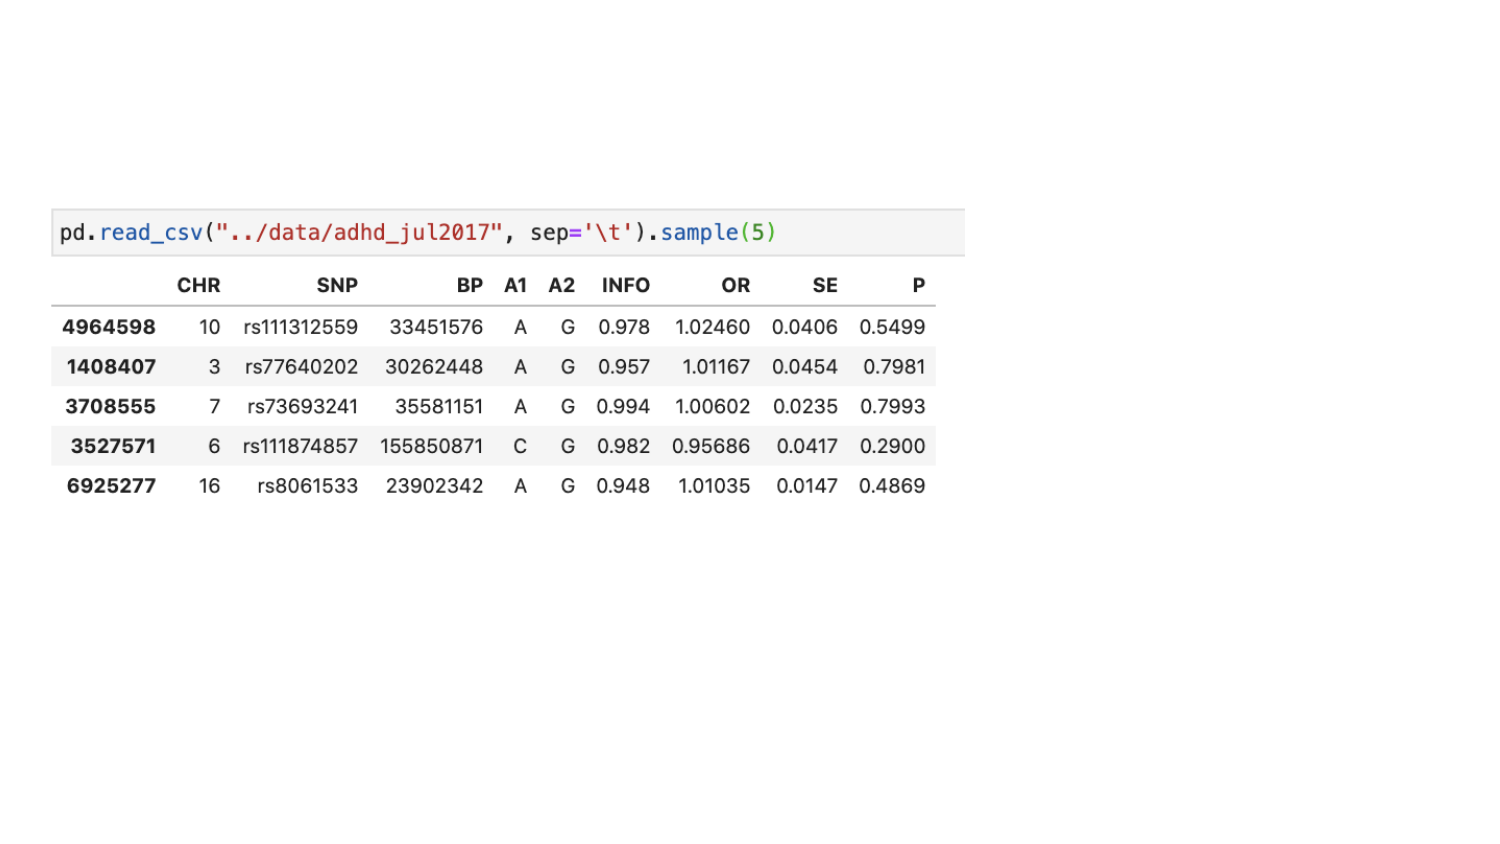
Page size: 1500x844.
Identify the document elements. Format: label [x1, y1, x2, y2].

picture [43, 196, 965, 523]
